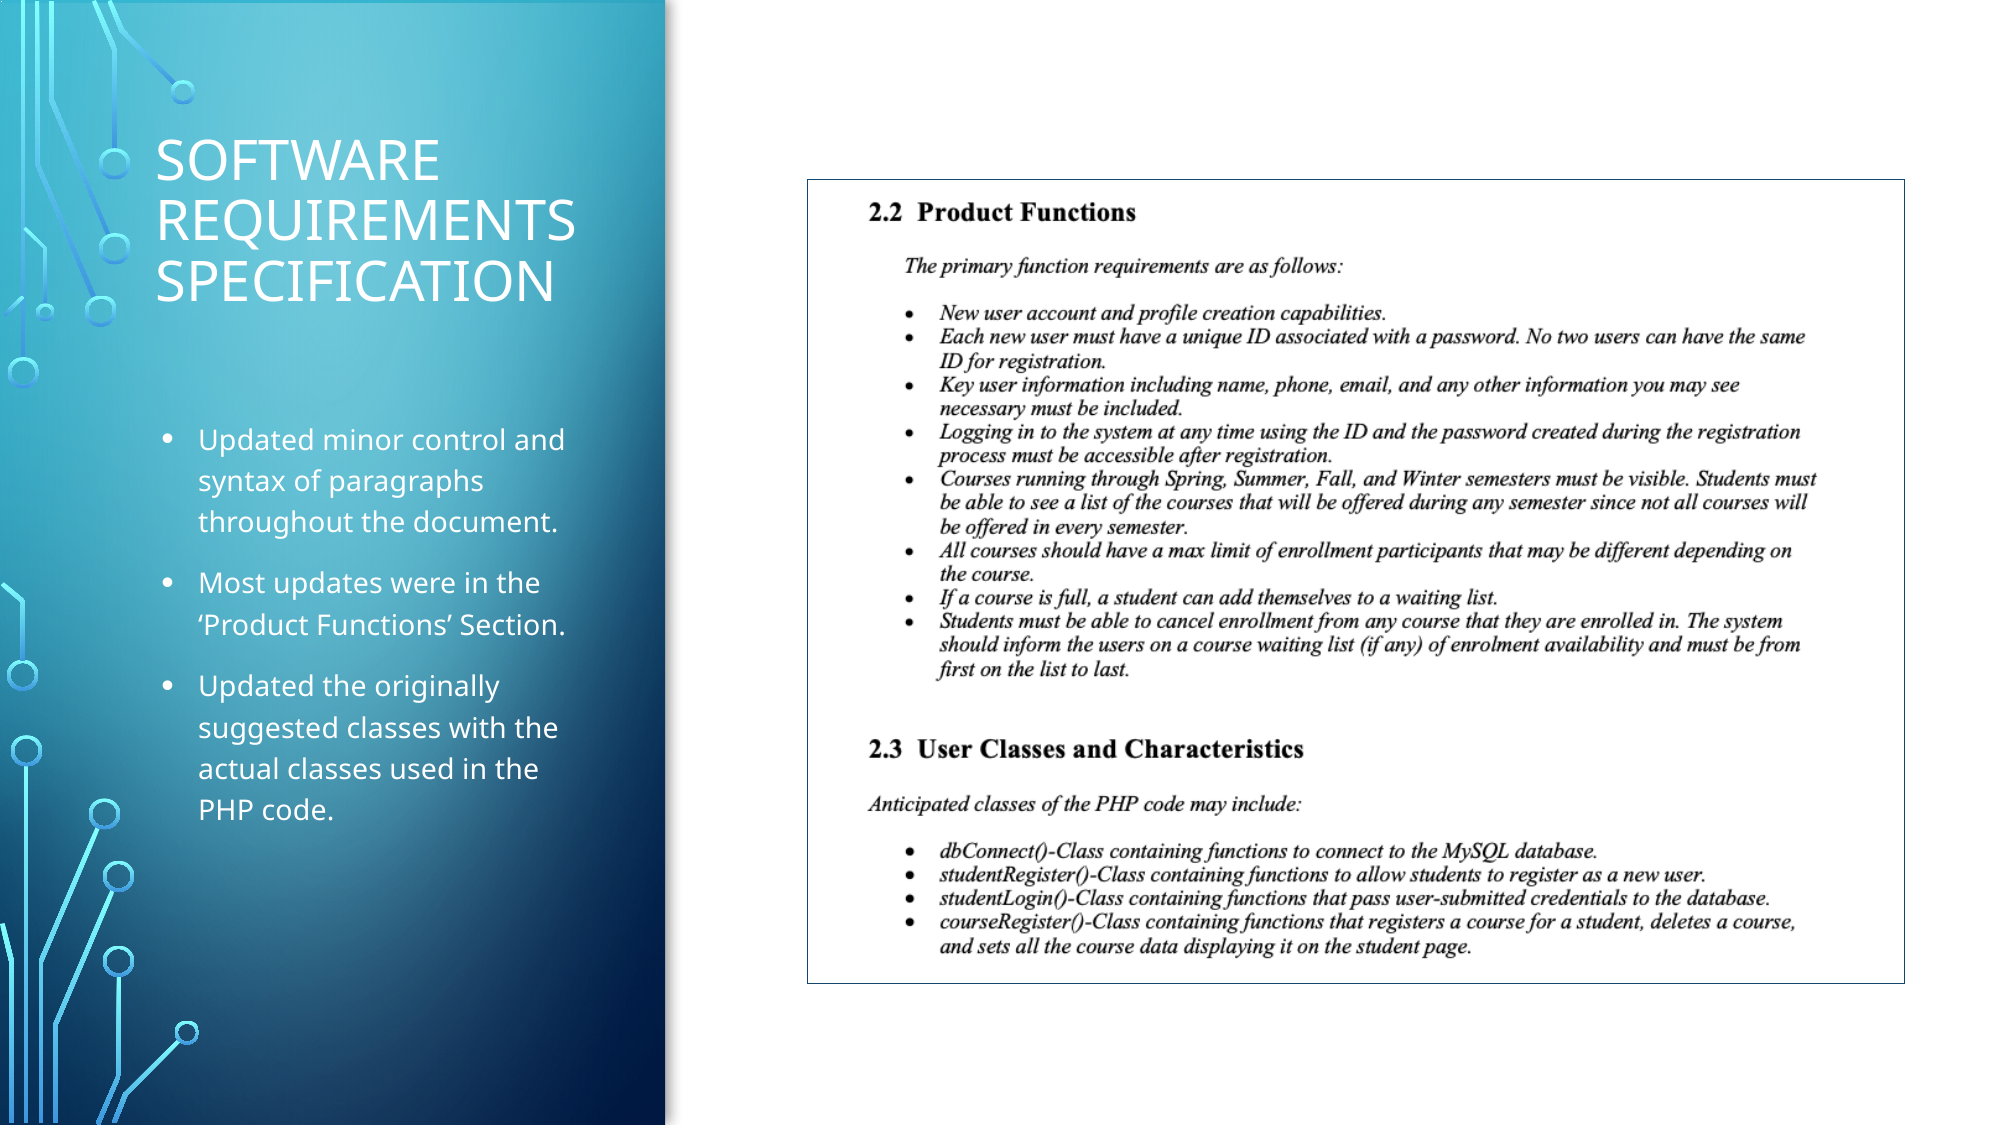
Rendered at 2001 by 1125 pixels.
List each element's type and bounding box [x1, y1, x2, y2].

picture [807, 179, 1905, 984]
text_box [0, 0, 201, 1125]
picture [201, 0, 667, 1125]
text_box [678, 0, 2000, 1125]
